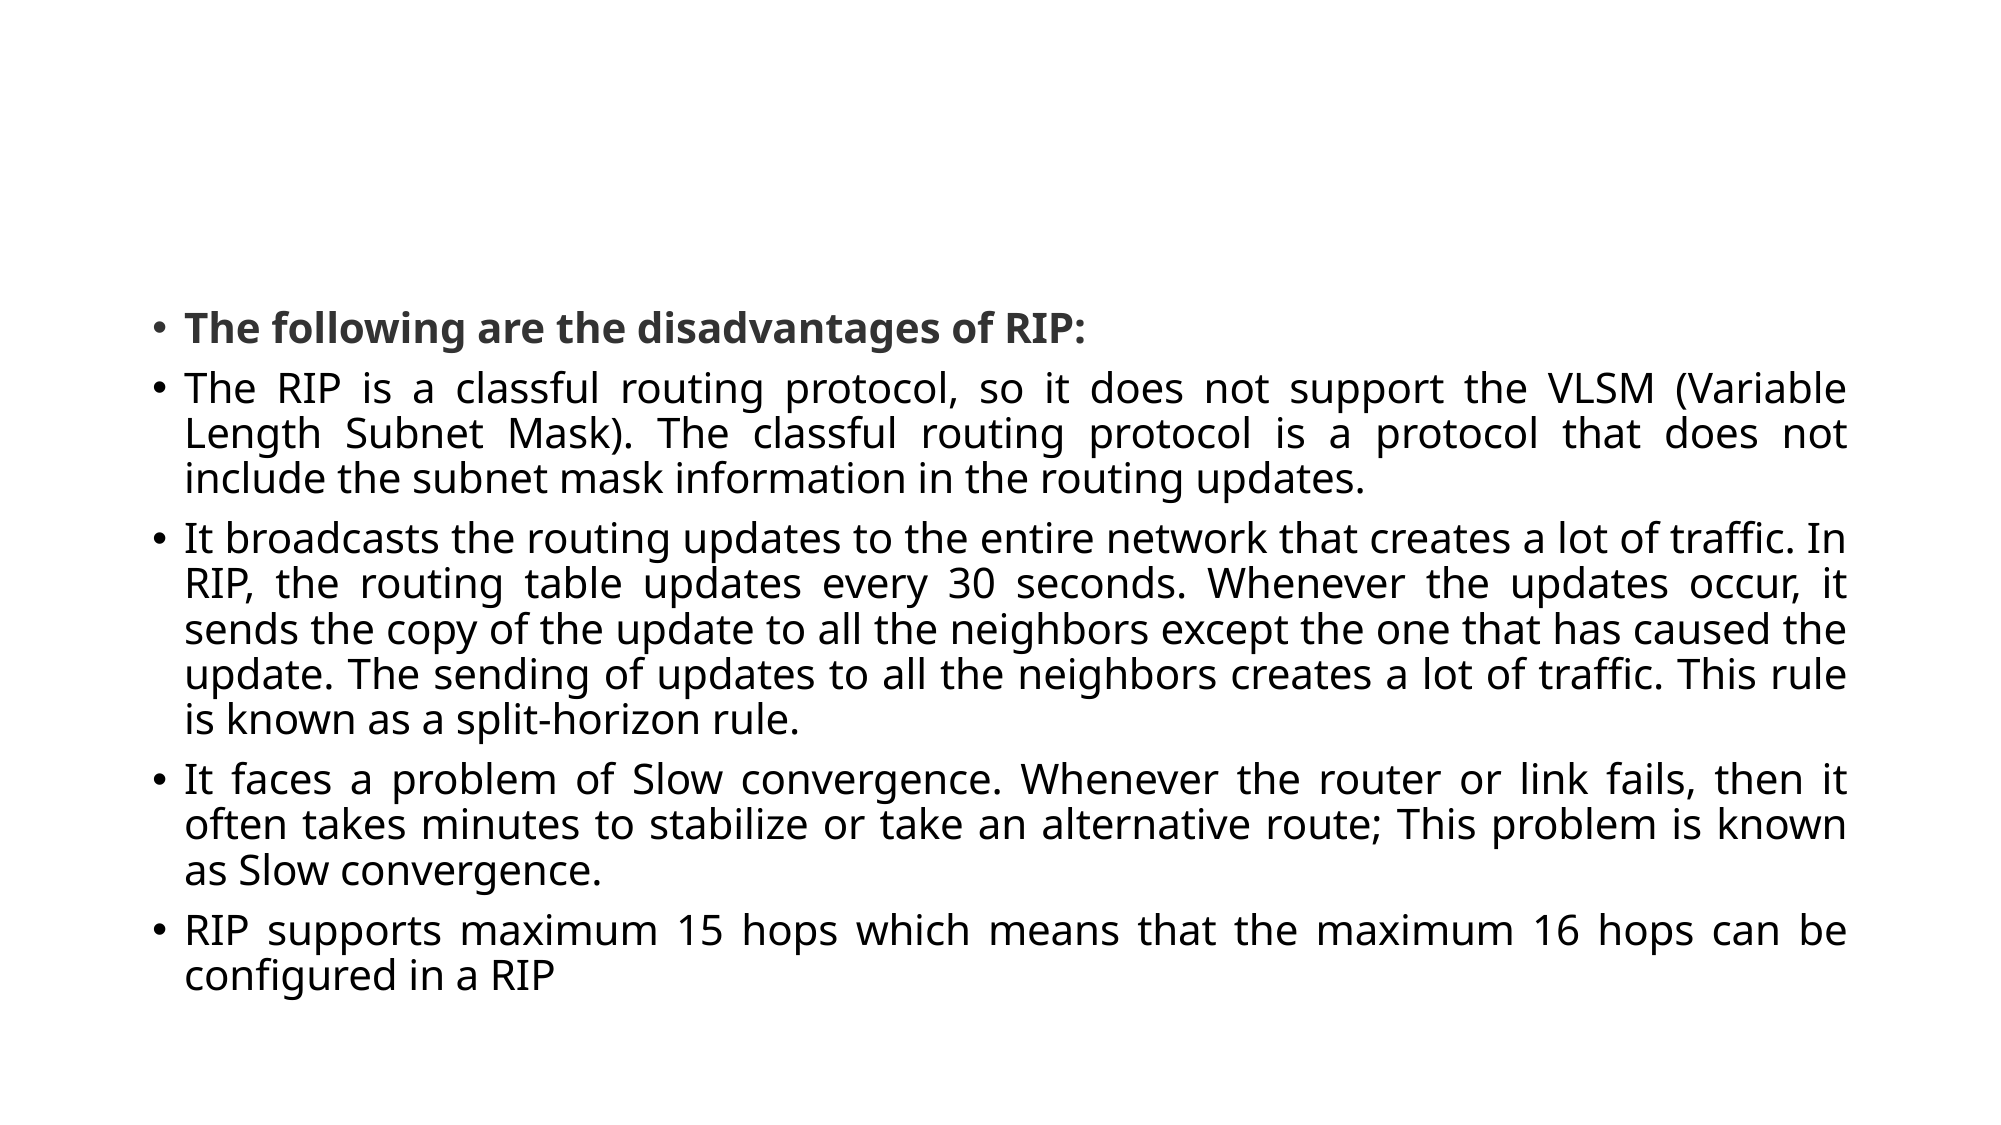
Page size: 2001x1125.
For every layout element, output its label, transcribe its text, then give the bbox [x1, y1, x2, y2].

list The following are the disadvantages of RIP: The RIP is a classful routing protocol, so it does not support the VLSM (Variable Length Subnet Mask). The classful routing protocol is a protocol that does not include the subnet mask information in the routing updates. It broadcasts the routing updates to the entire network that creates a lot of traffic. In RIP, the routing table updates every 30 seconds. Whenever the updates occur, it sends the copy of the update to all the neighbors except the one that has caused the update. The sending of updates to all the neighbors creates a lot of traffic. This rule is known as a split-horizon rule. It faces a problem of Slow convergence. Whenever the router or link fails, then it often takes minutes to stabilize or take an alternative route; This problem is known as Slow convergence. RIP supports maximum 15 hops which means that the maximum 16 hops can be configured in a RIP [137, 299, 1863, 1014]
